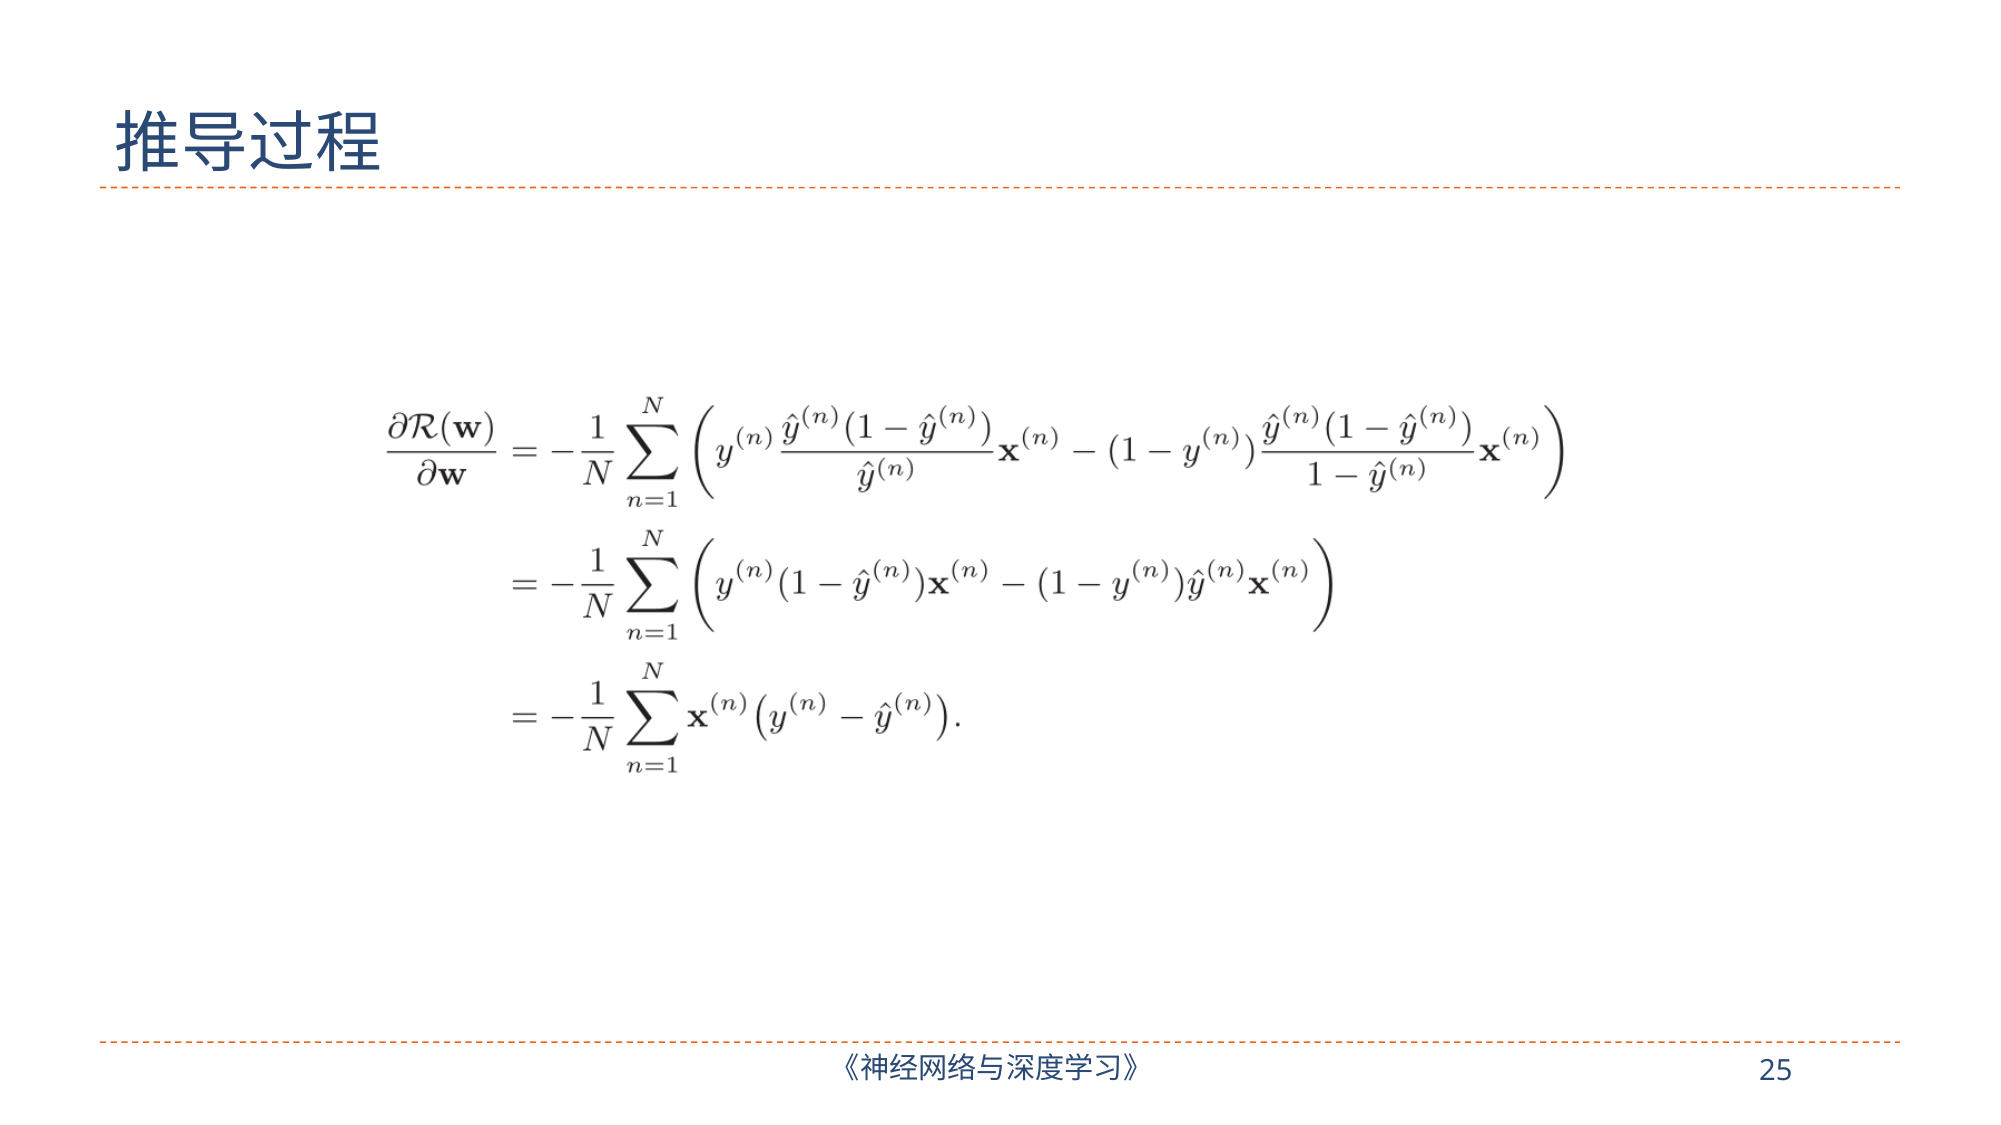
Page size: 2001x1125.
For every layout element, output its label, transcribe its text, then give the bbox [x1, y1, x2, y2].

picture [374, 374, 1583, 793]
title 推导过程 [99, 24, 1900, 188]
